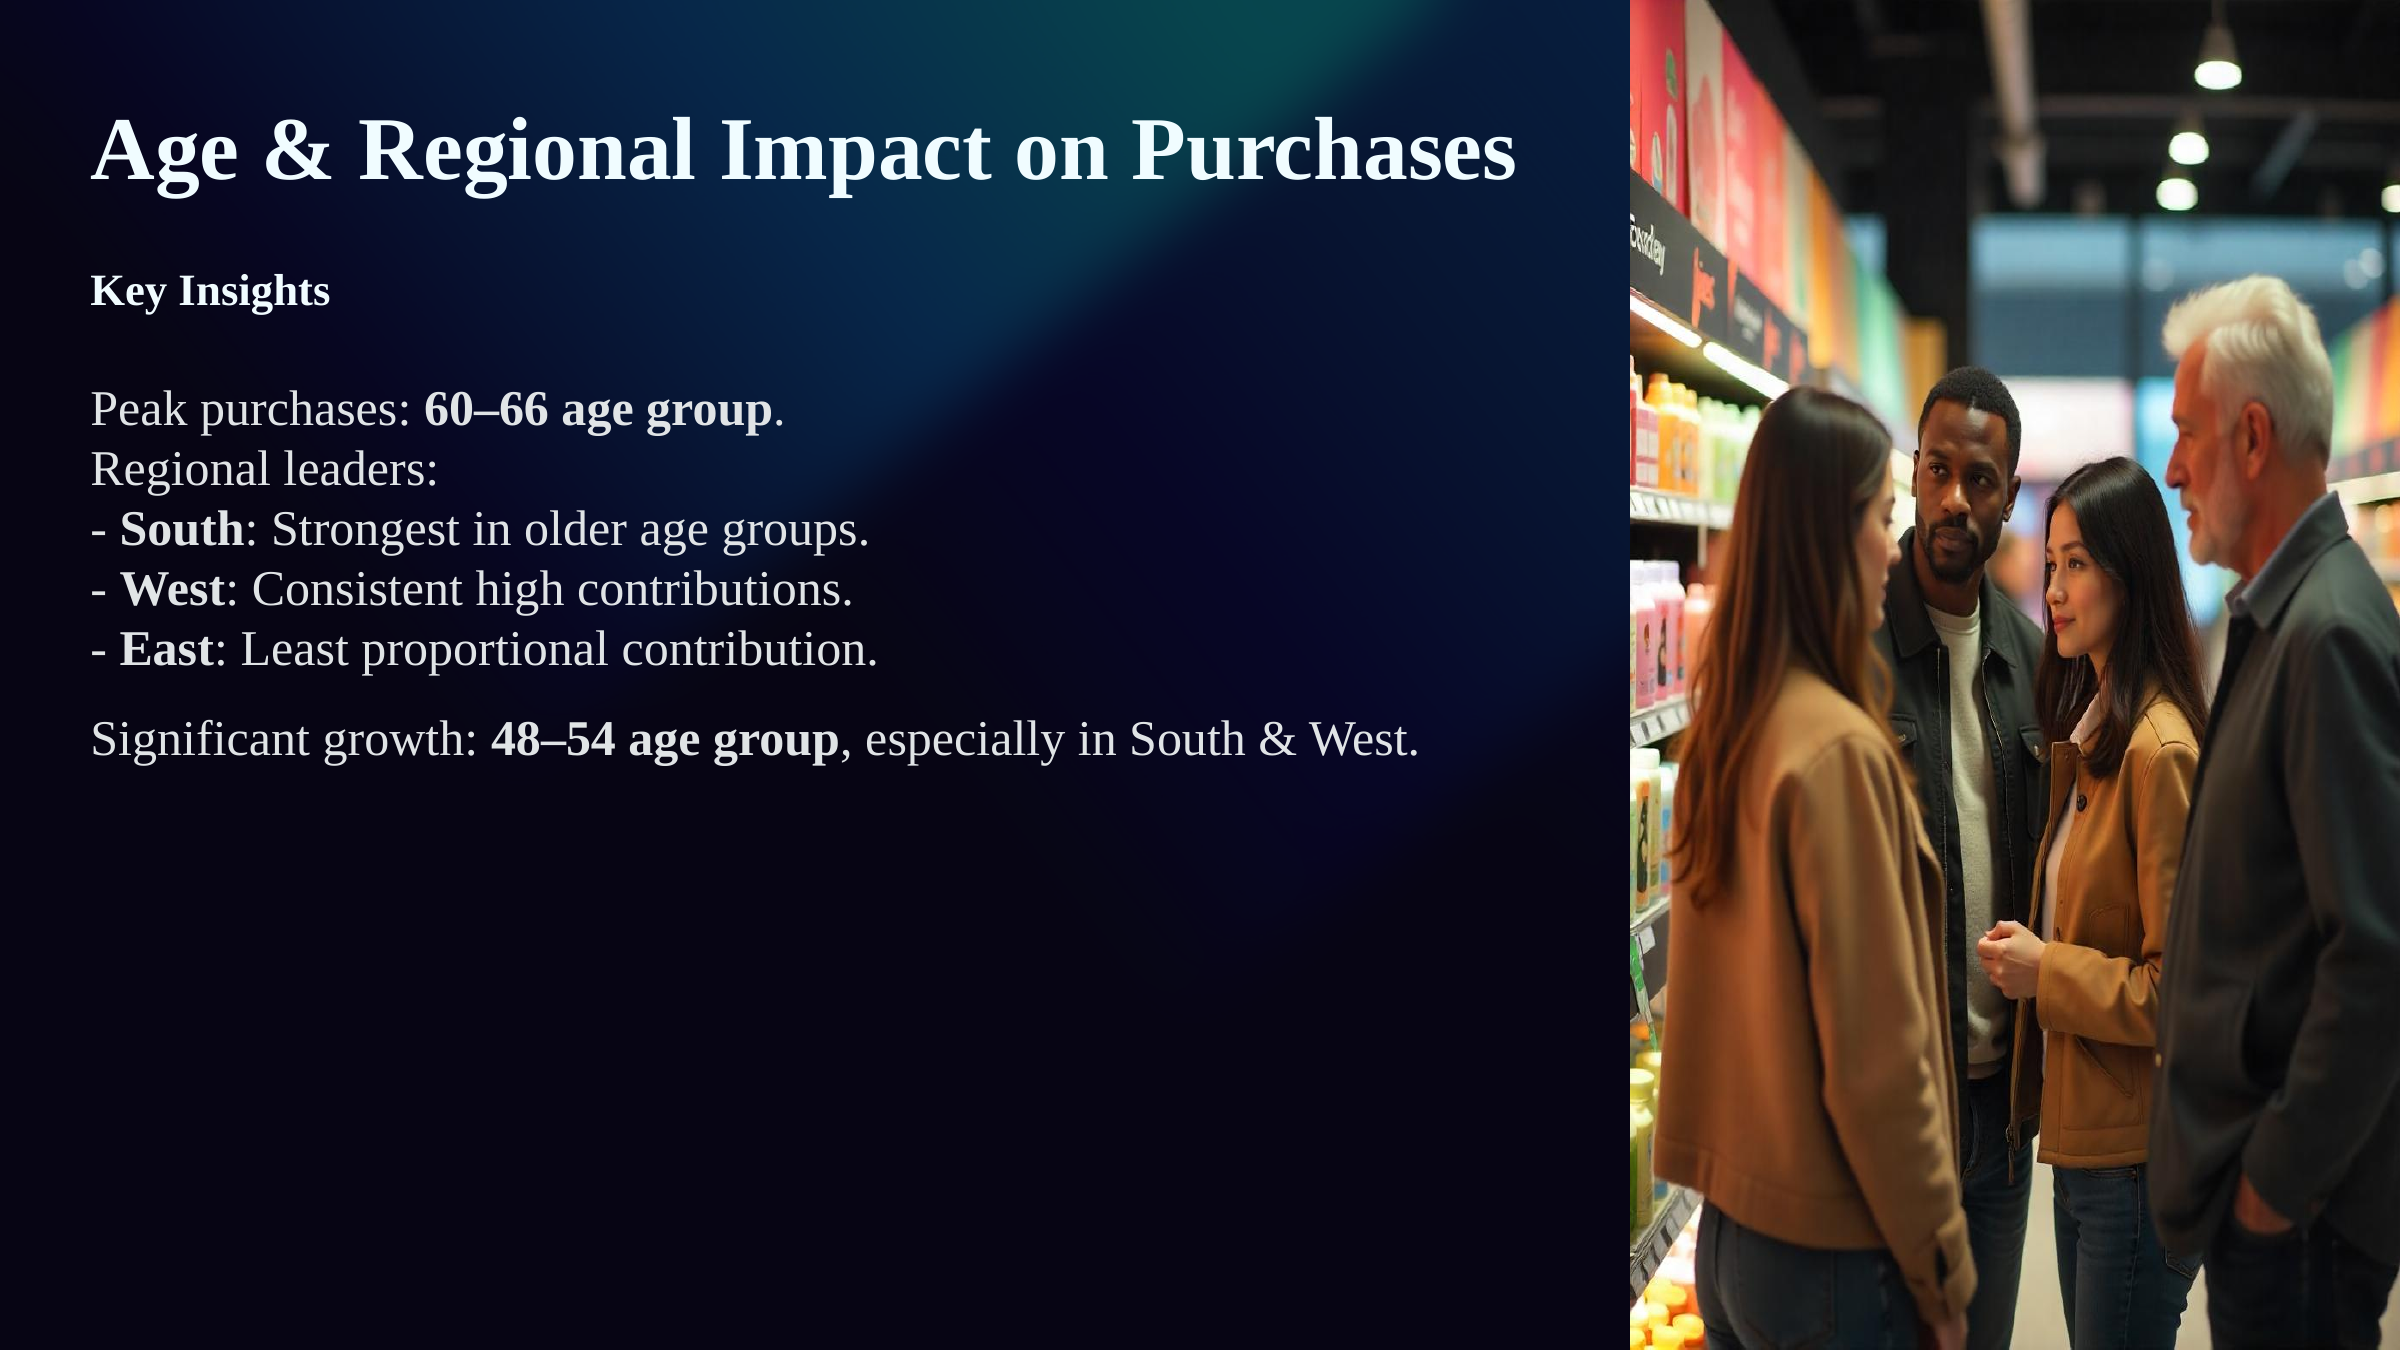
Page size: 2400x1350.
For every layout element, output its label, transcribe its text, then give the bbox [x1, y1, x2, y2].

text_box Key Insights [90, 258, 541, 315]
picture [1630, 0, 2400, 1350]
text_box Peak purchases: 60–66 age group. Regional leaders: - South: Strongest in older age groups. - West: Consistent high contributions. - East: Least proportional contribution. Significant growth: 48–54 age group, especially in South & West. [90, 374, 1630, 764]
text_box Age & Regional Impact on Purchases [90, 84, 1630, 198]
